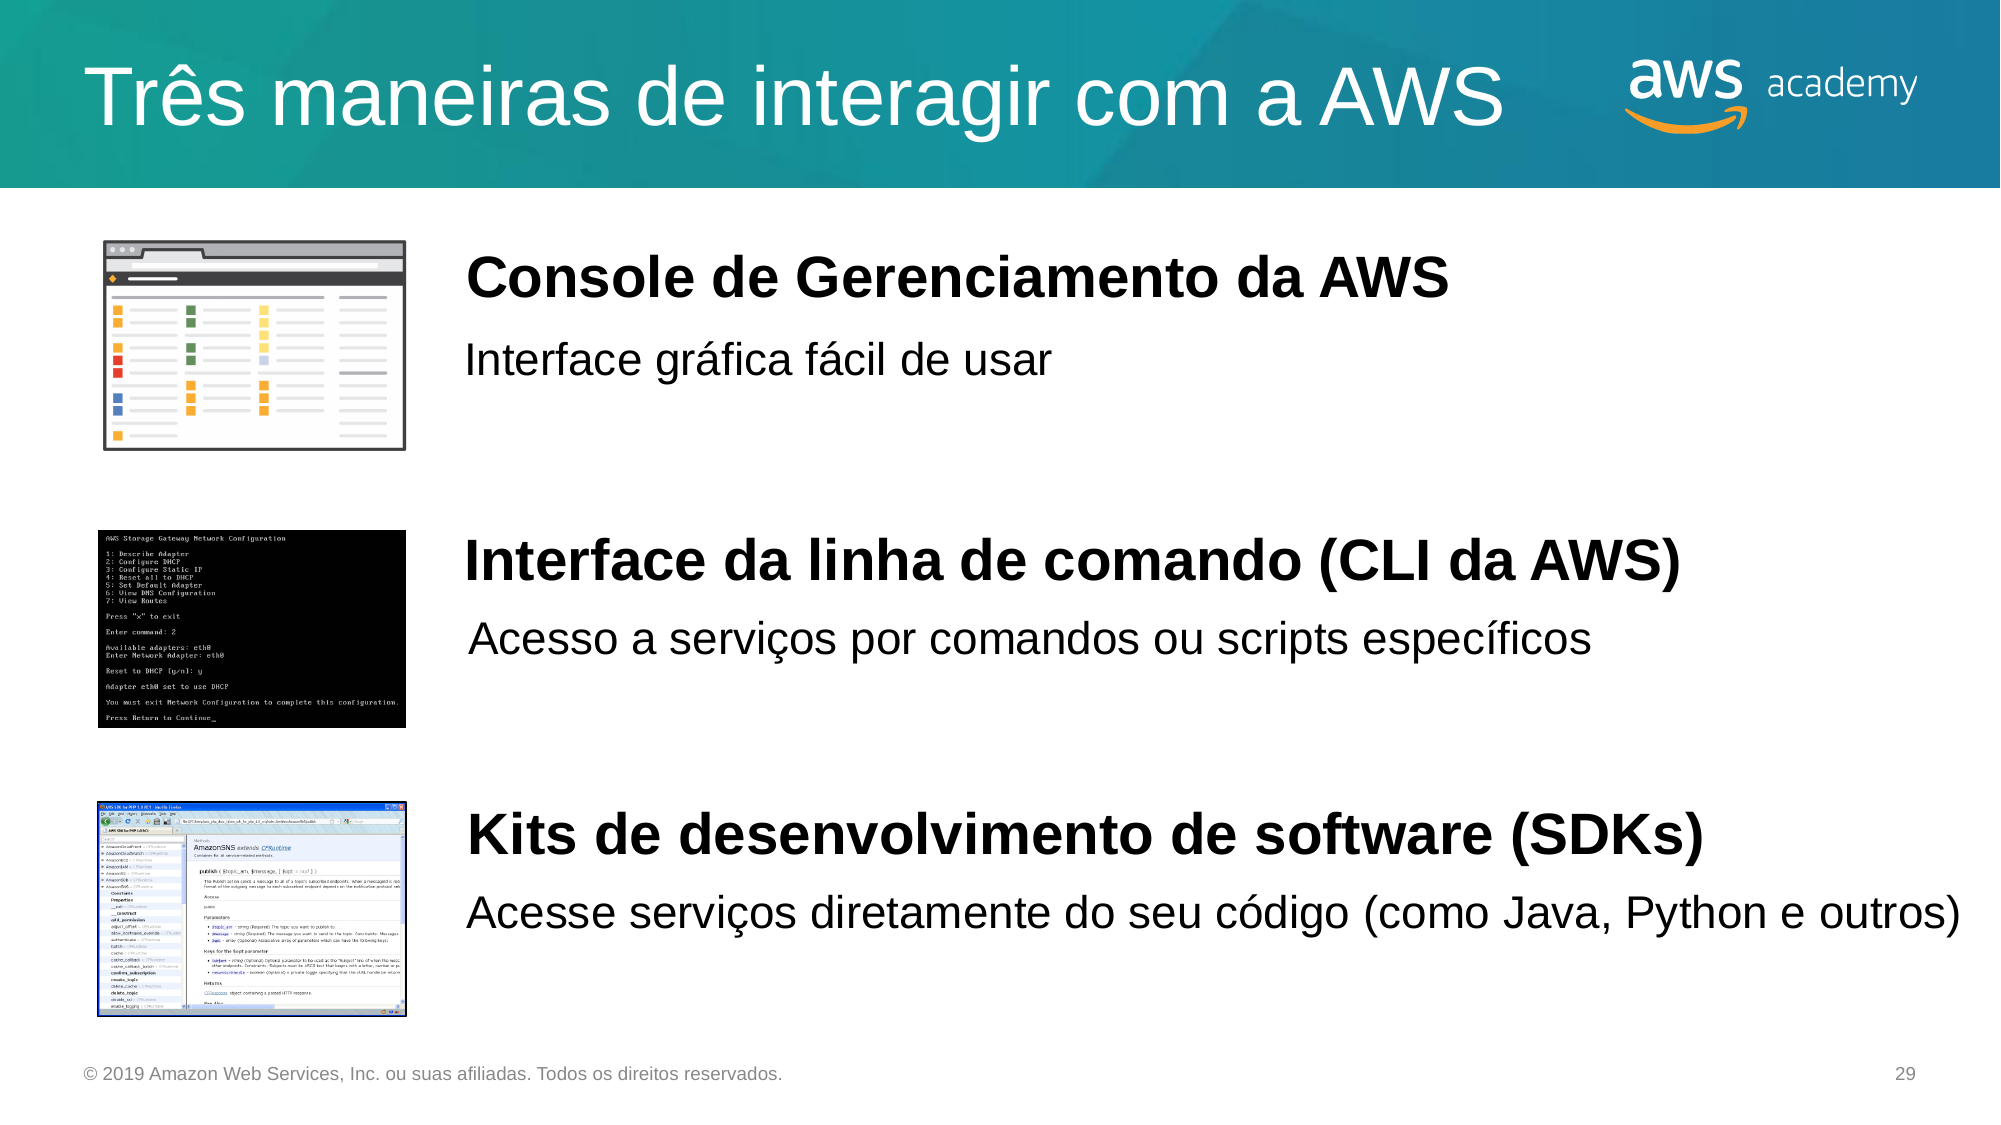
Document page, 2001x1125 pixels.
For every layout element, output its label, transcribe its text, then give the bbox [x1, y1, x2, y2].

text_box Console de Gerenciamento da AWS [466, 239, 1578, 310]
title Três maneiras de interagir com a AWS [68, 59, 1551, 138]
text_box Acesso a serviços por comandos ou scripts específicos [468, 608, 1813, 664]
footer © 2019 Amazon Web Services, Inc. ou suas afiliadas. Todos os direitos reservados. [68, 1042, 820, 1103]
slide_number ‹#› [1481, 1042, 1932, 1103]
text_box Interface da linha de comando (CLI da AWS) [464, 522, 1738, 593]
picture [98, 802, 406, 1017]
text_box Kits de desenvolvimento de software (SDKs) [467, 796, 1799, 867]
text_box Interface gráfica fácil de usar [464, 329, 1846, 385]
picture [98, 530, 406, 729]
picture [0, 0, 2000, 507]
text_box Acesse serviços diretamente do seu código (como Java, Python e outros) [466, 882, 2000, 938]
